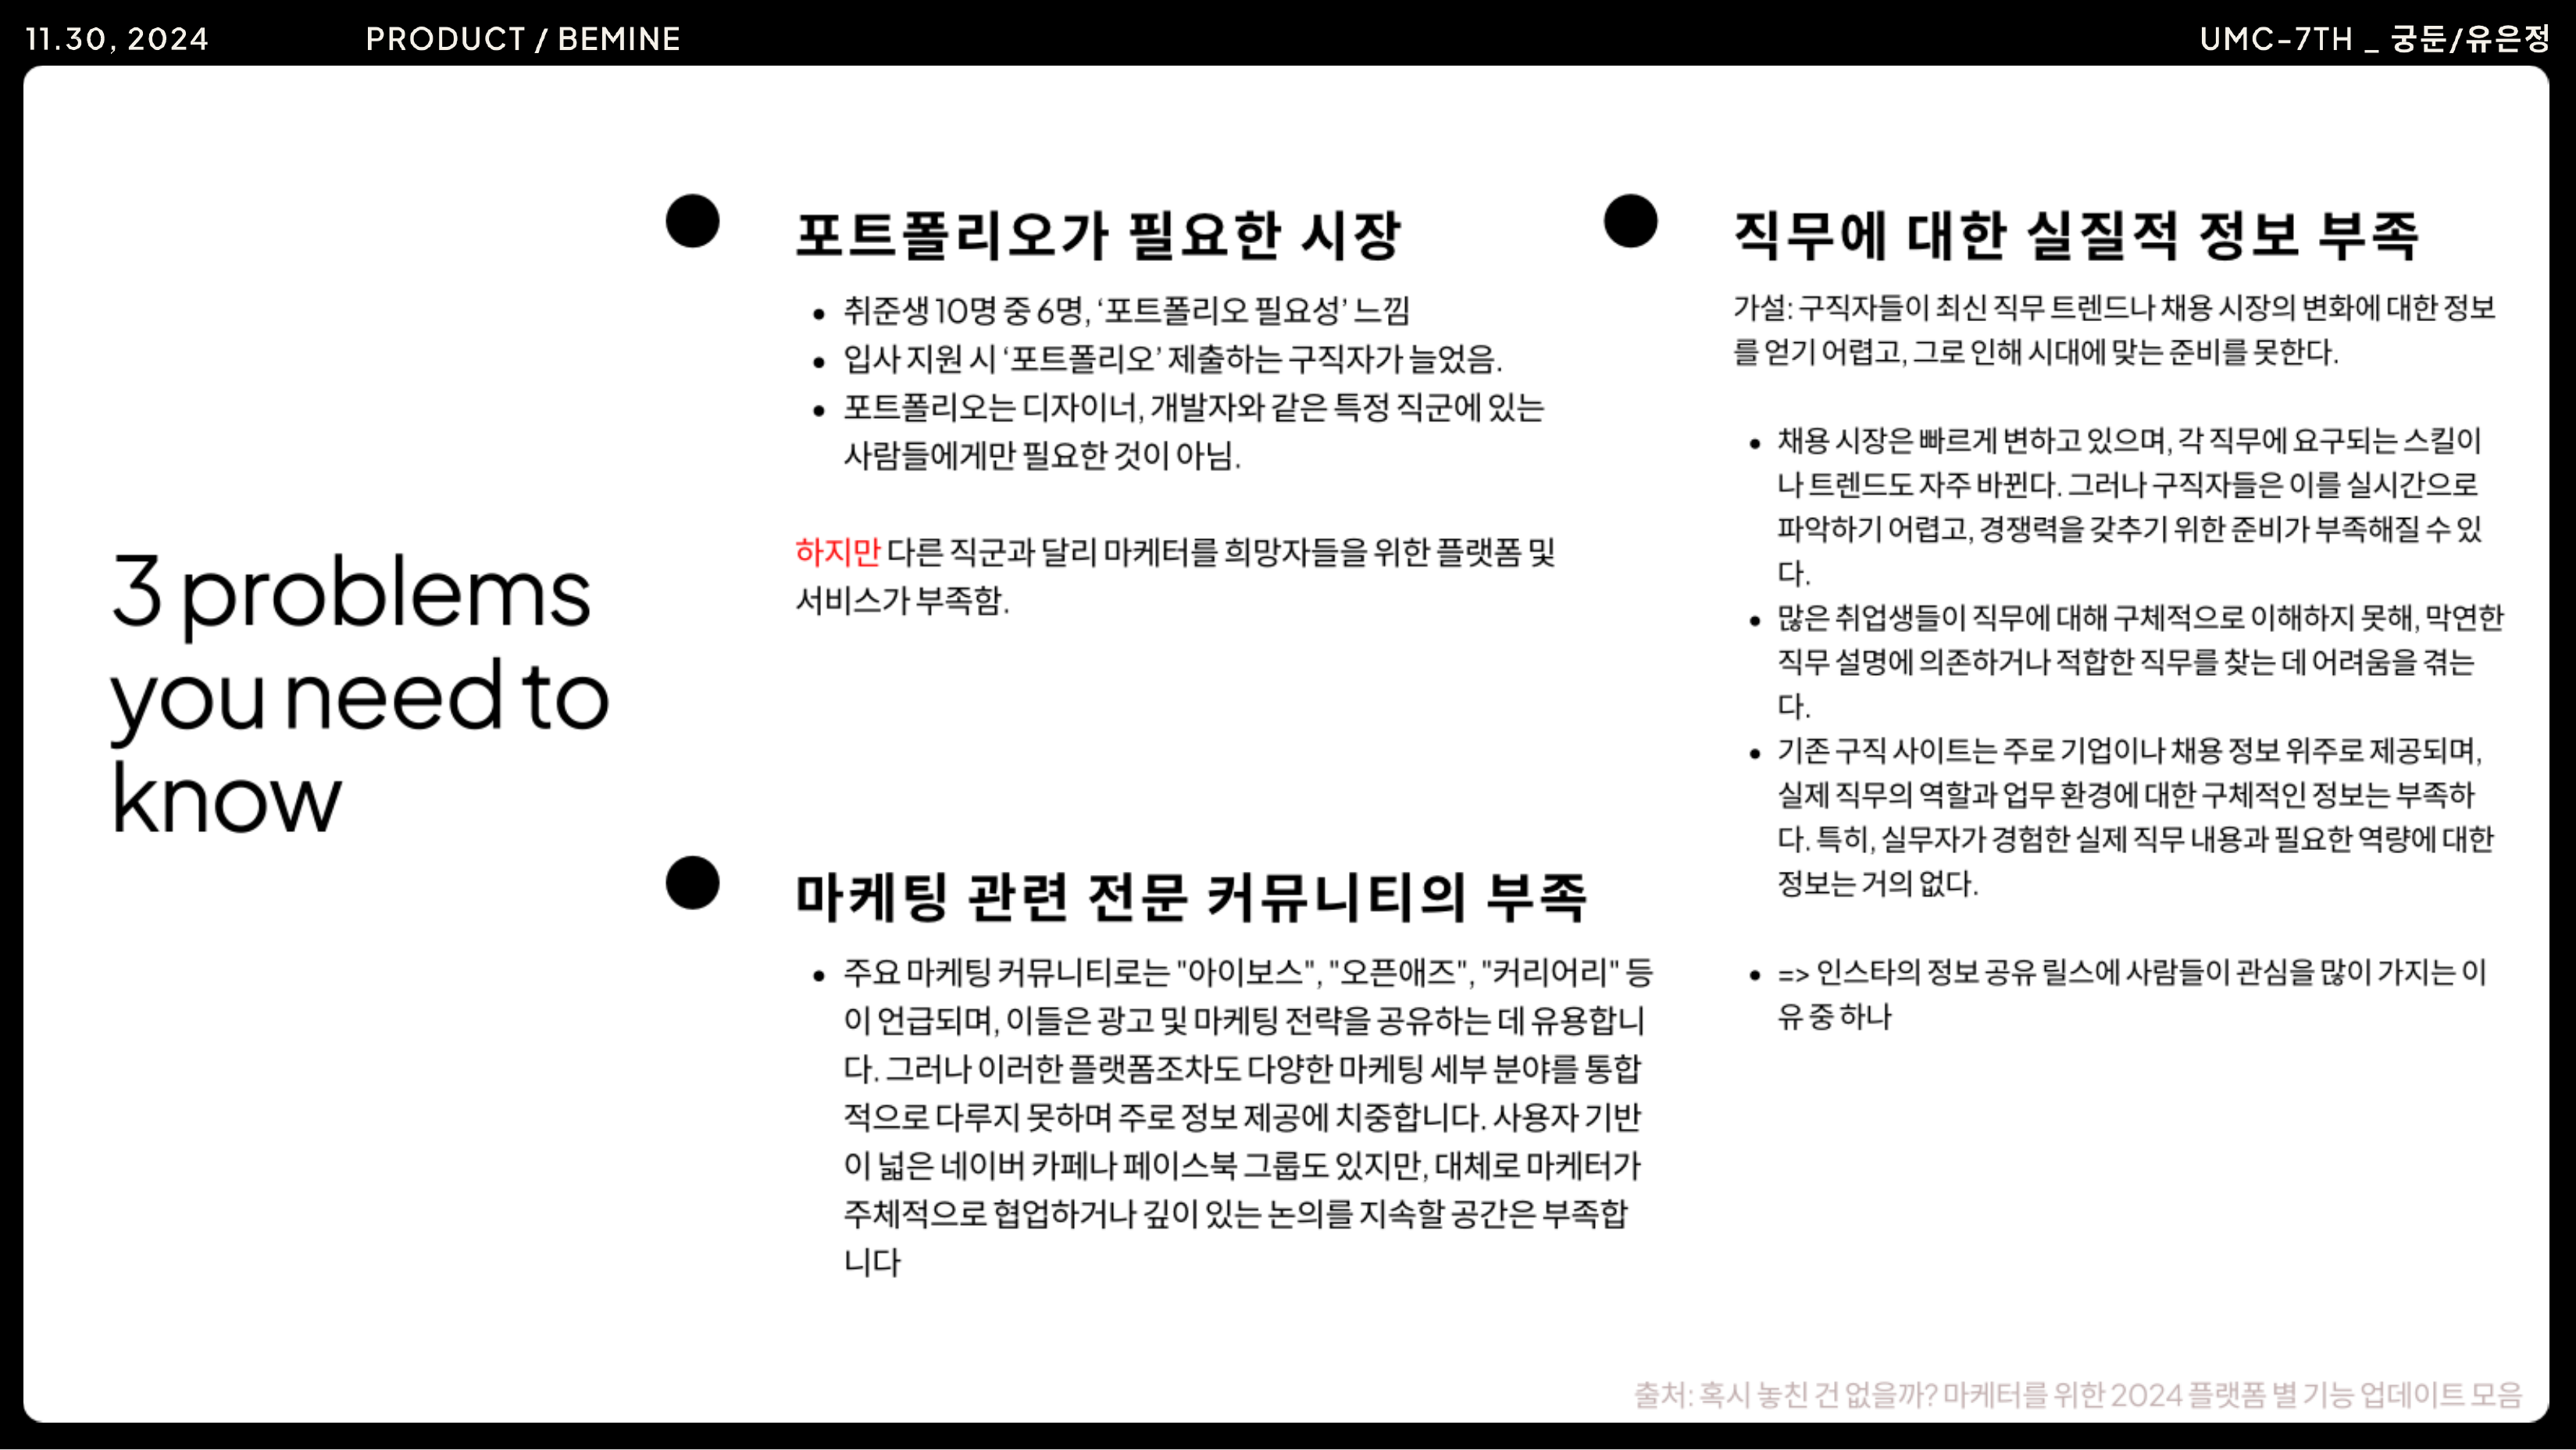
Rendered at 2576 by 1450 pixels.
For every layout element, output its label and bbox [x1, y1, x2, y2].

picture [23, 65, 2549, 1423]
text_box [171, 27, 187, 50]
text_box [40, 27, 48, 50]
text_box [111, 45, 116, 55]
text_box [66, 27, 82, 51]
picture [368, 27, 679, 54]
text_box [191, 27, 208, 50]
text_box [128, 27, 144, 50]
text_box [26, 27, 34, 50]
text_box [148, 27, 166, 51]
picture [2202, 24, 2548, 54]
text_box [87, 27, 105, 51]
